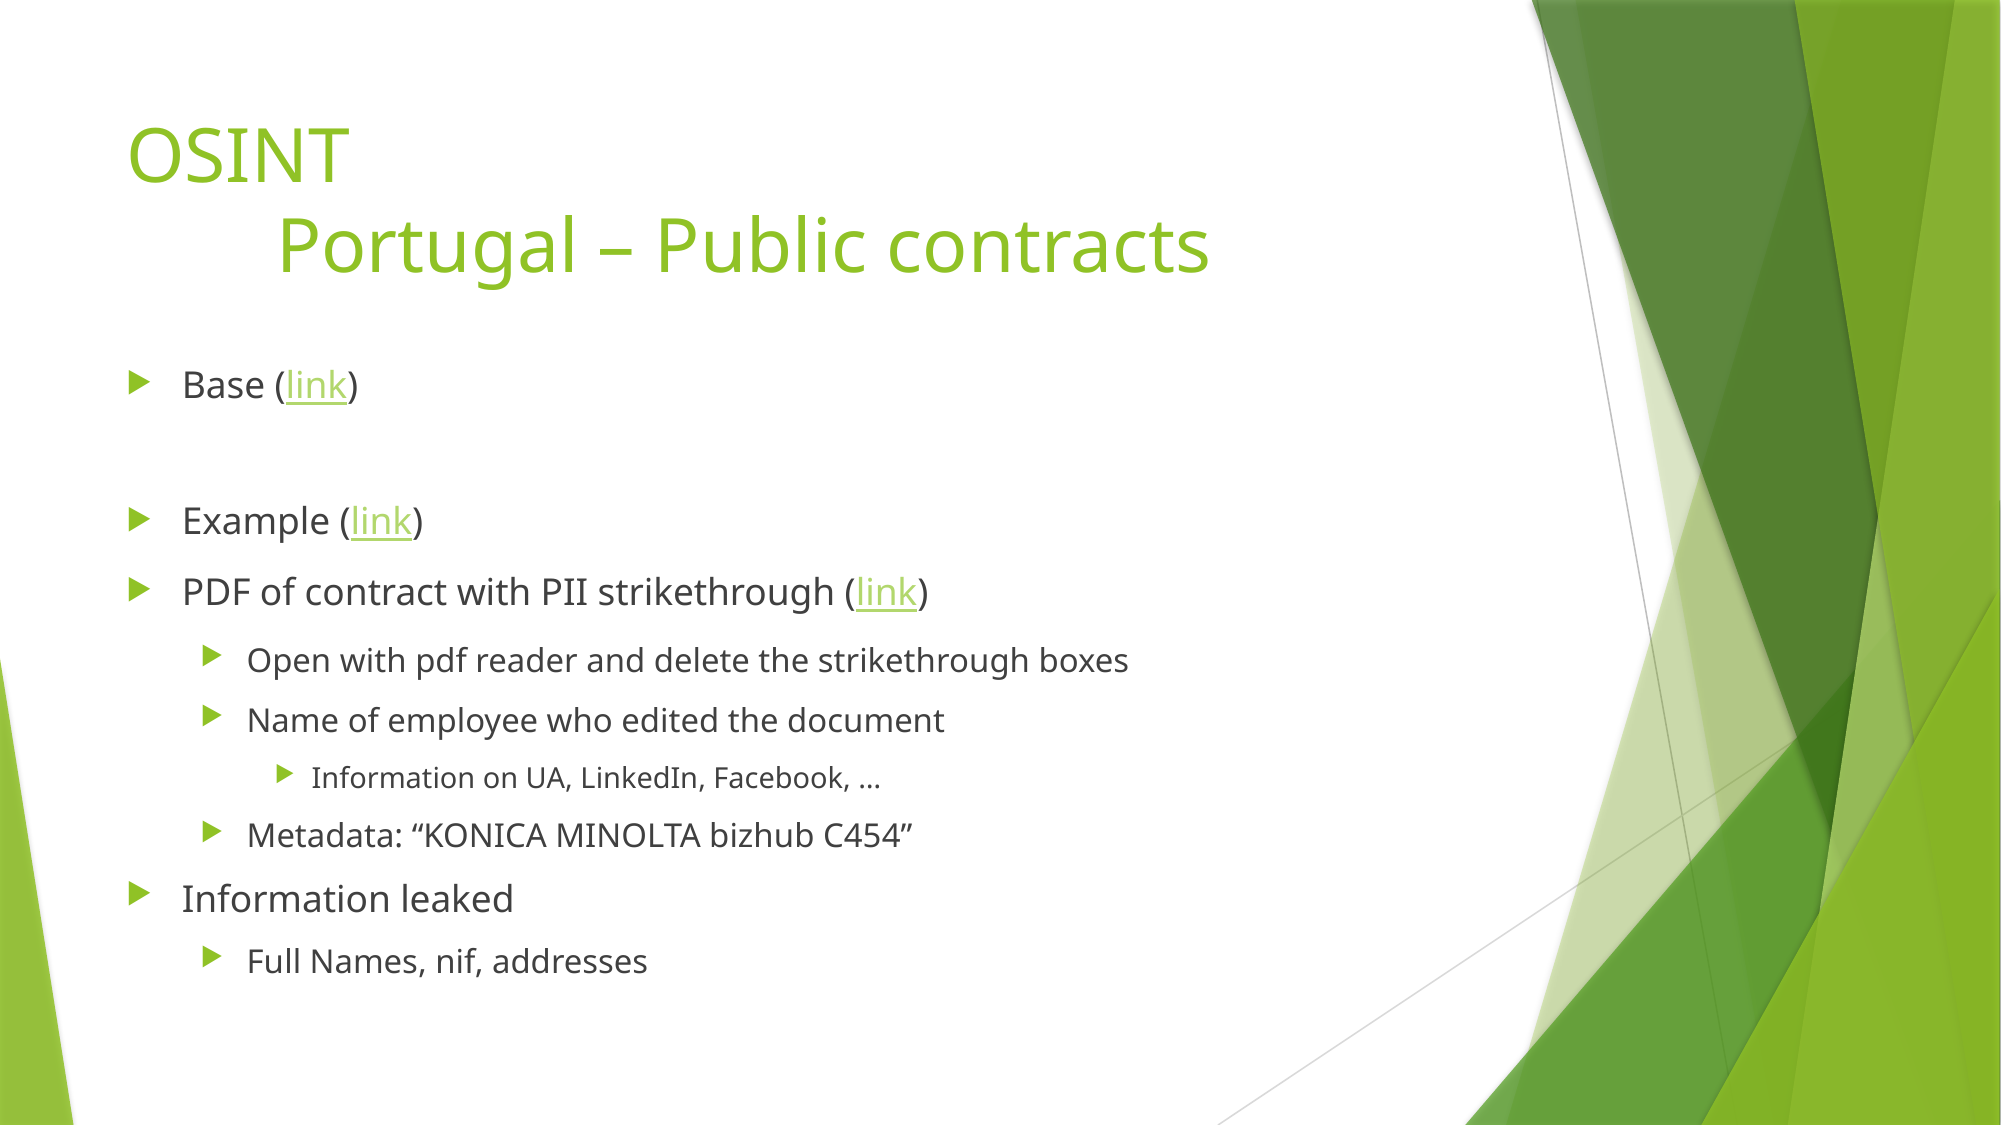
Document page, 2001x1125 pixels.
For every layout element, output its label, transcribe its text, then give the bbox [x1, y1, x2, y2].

title OSINT Portugal – Public contracts [111, 99, 1522, 317]
list Base (link) Example (link) PDF of contract with PII strikethrough (link) Open with pdf reader and delete the strikethrough boxes Name of employee who edited the document Information on UA, LinkedIn, Facebook, … Metadata: “KONICA MINOLTA bizhub C454” Information leaked Full Names, nif, addresses [111, 354, 1522, 992]
